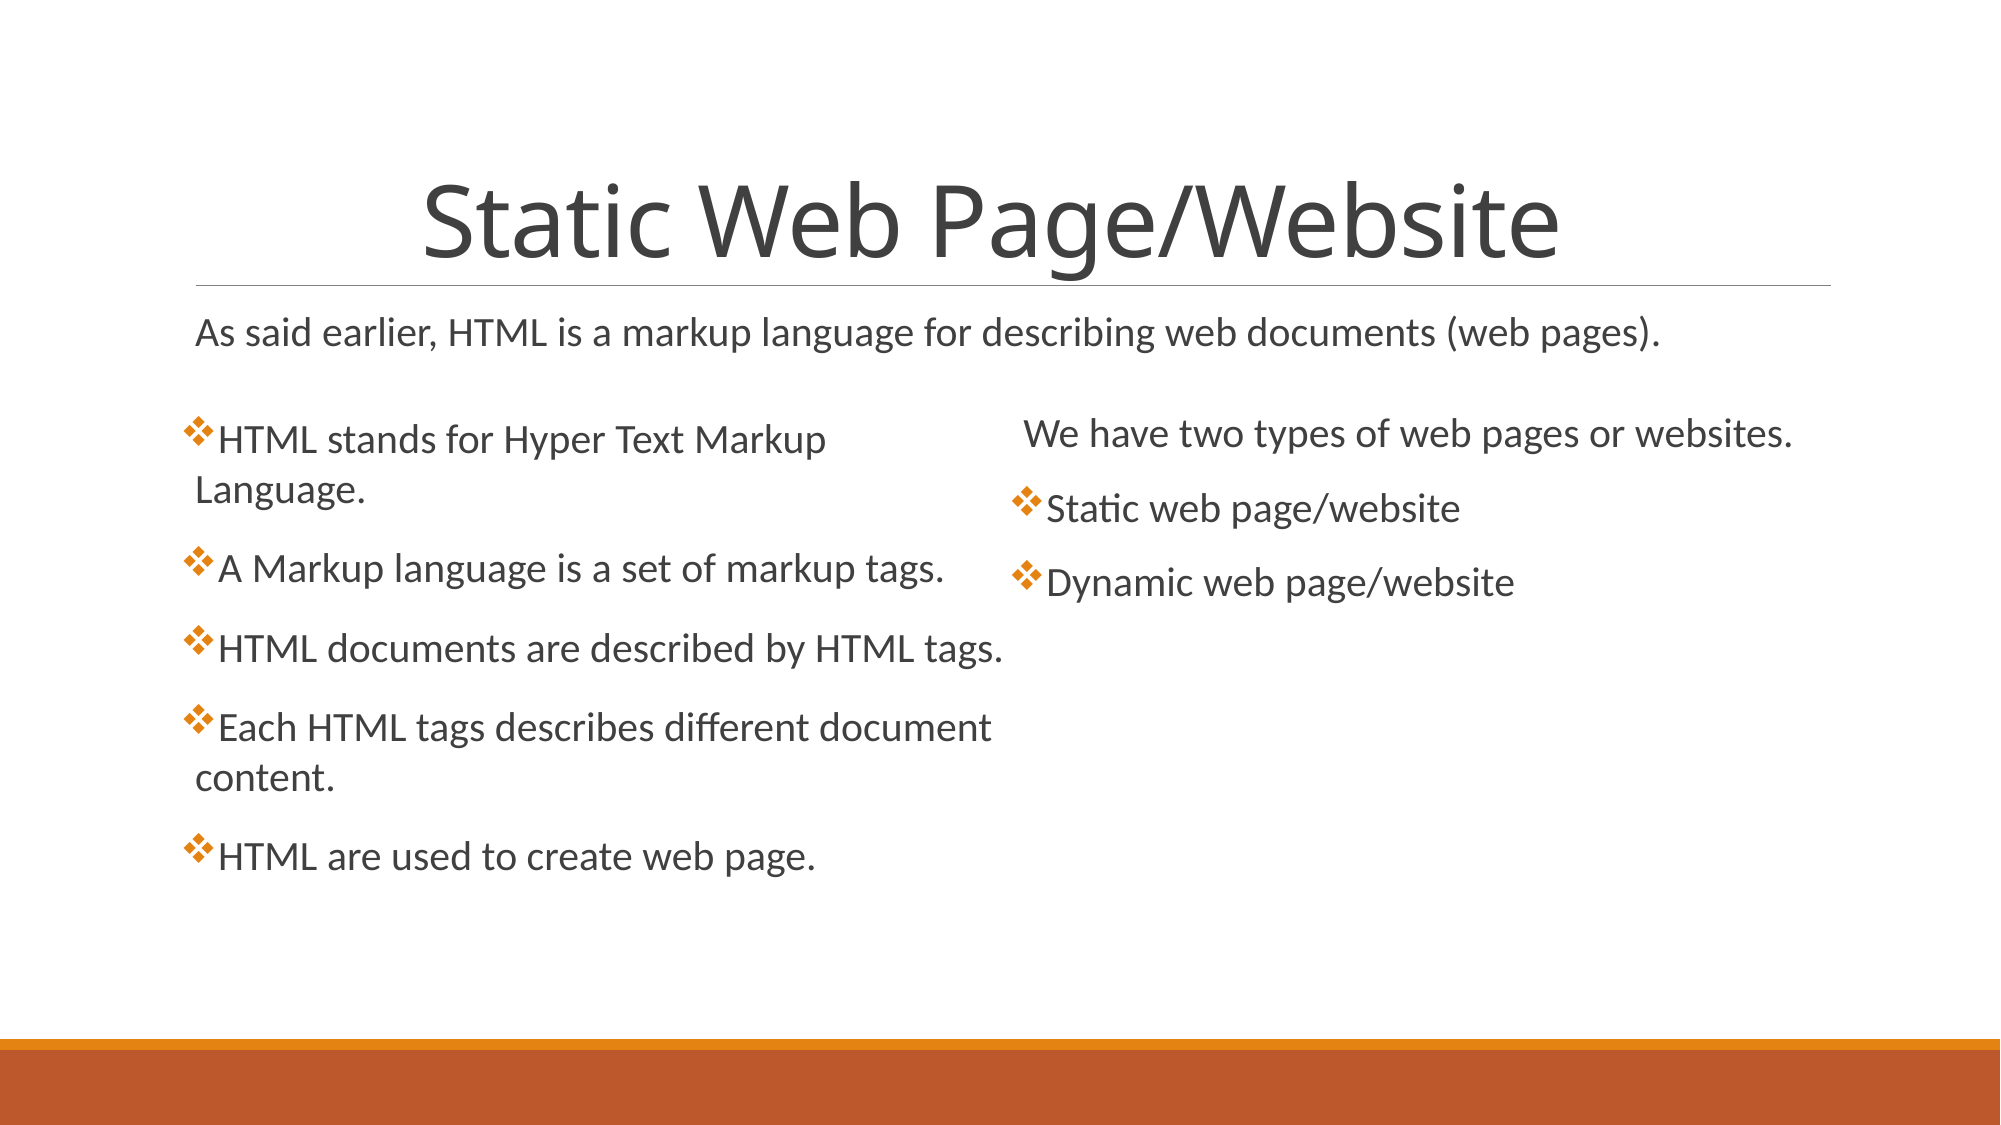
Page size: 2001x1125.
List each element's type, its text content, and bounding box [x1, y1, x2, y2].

list As said earlier, HTML is a markup language for describing web documents (web pages). [180, 302, 1830, 387]
text_box HTML stands for Hyper Text Markup Language. A Markup language is a set of markup tags. HTML documents are described by HTML tags. Each HTML tags describes different document content. HTML are used to create web page. [180, 404, 1008, 987]
title Static Web Page/Website [180, 47, 1830, 285]
text_box We have two types of web pages or websites. Static web page/website Dynamic web page/website [1008, 404, 1830, 987]
